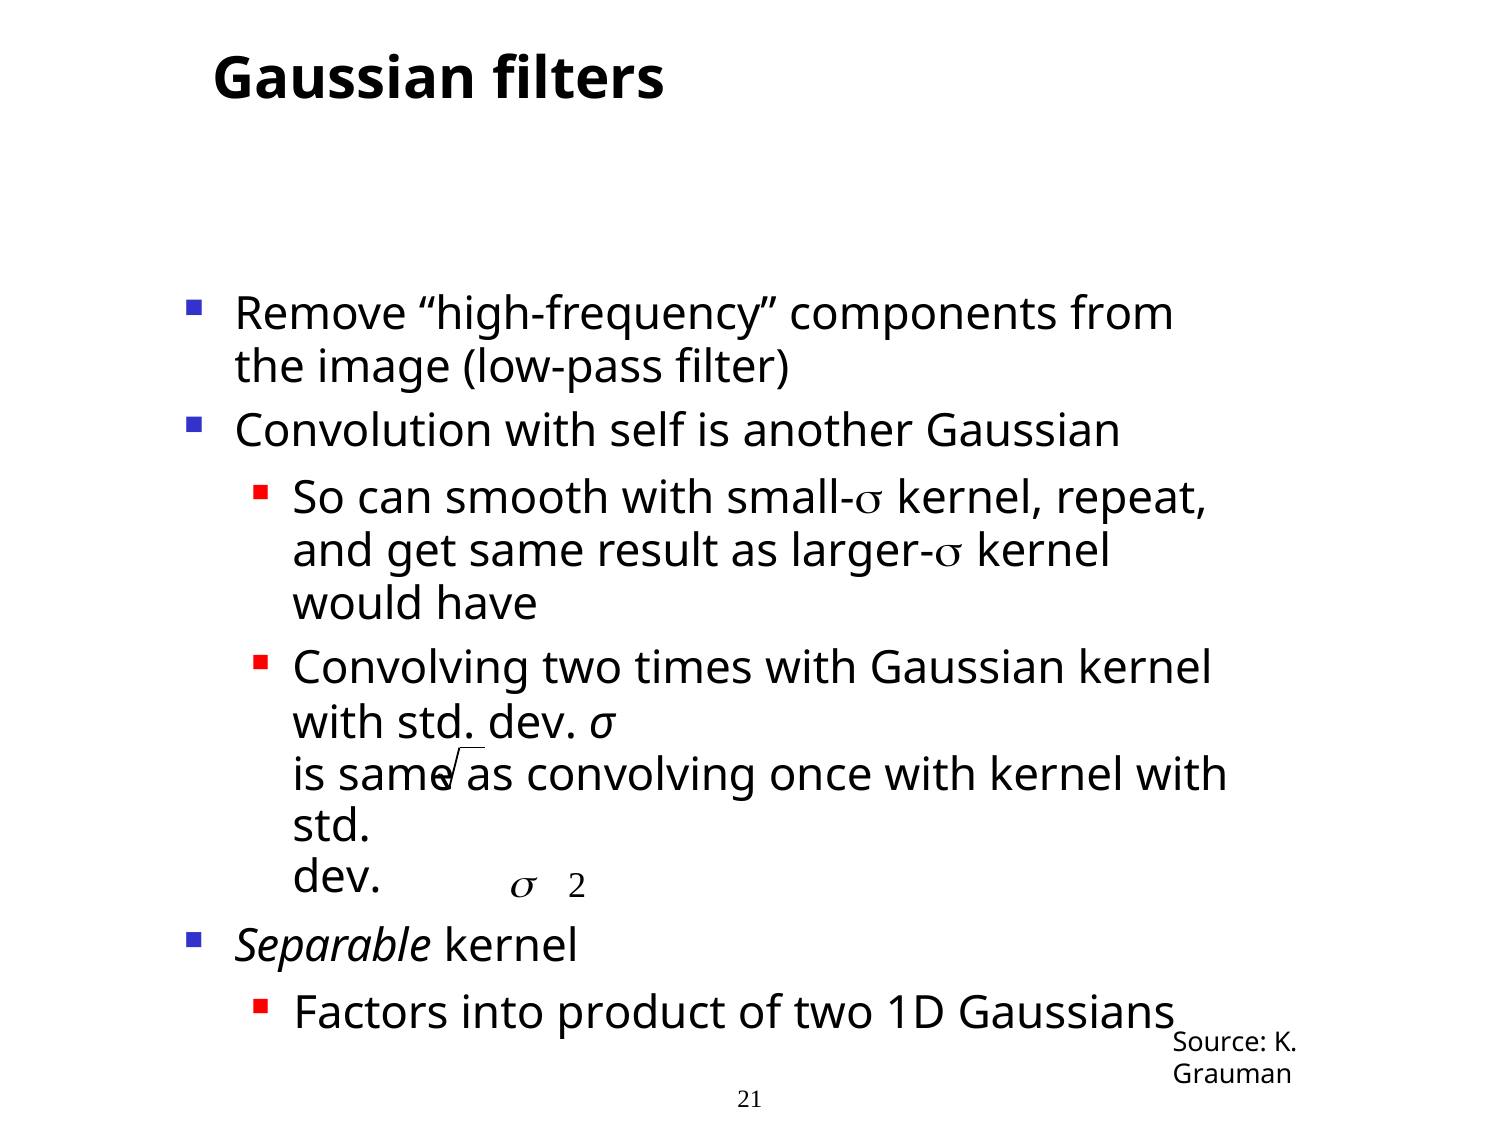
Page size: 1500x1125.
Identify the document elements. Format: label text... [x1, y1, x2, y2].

title Gaussian filters [112, 0, 1388, 169]
text_box Remove “high-frequency” components from the image (low-pass filter) Convolution with self is another Gaussian So can smooth with small- kernel, repeat, and get same result as larger- kernel would have Convolving two times with Gaussian kernel with std. dev. σ is same as convolving once with kernel with std. dev.  2 Separable kernel Factors into product of two 1D Gaussians [182, 286, 1264, 1038]
text_box Source: K. Grauman [1170, 1023, 1411, 1089]
